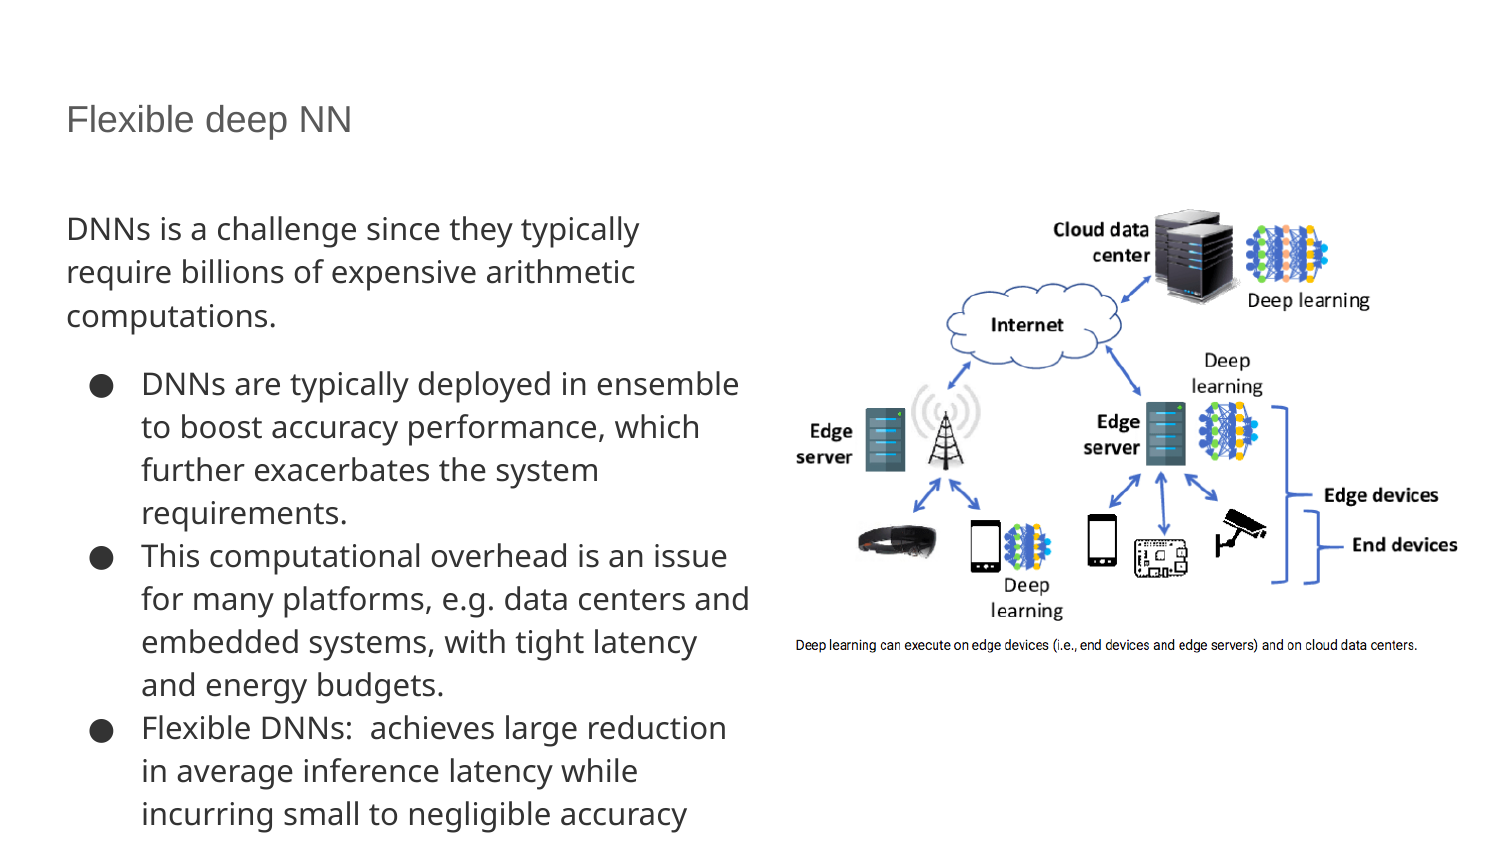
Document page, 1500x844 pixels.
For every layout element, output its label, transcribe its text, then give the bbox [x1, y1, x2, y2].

title Flexible deep NN [51, 72, 1449, 167]
list DNNs is a challenge since they typically require billions of expensive arithmetic computations. DNNs are typically deployed in ensemble to boost accuracy performance, which further exacerbates the system requirements. This computational overhead is an issue for many platforms, e.g. data centers and embedded systems, with tight latency and energy budgets. Flexible DNNs: achieves large reduction in average inference latency while incurring small to negligible accuracy drop [51, 189, 768, 750]
picture [794, 188, 1465, 671]
